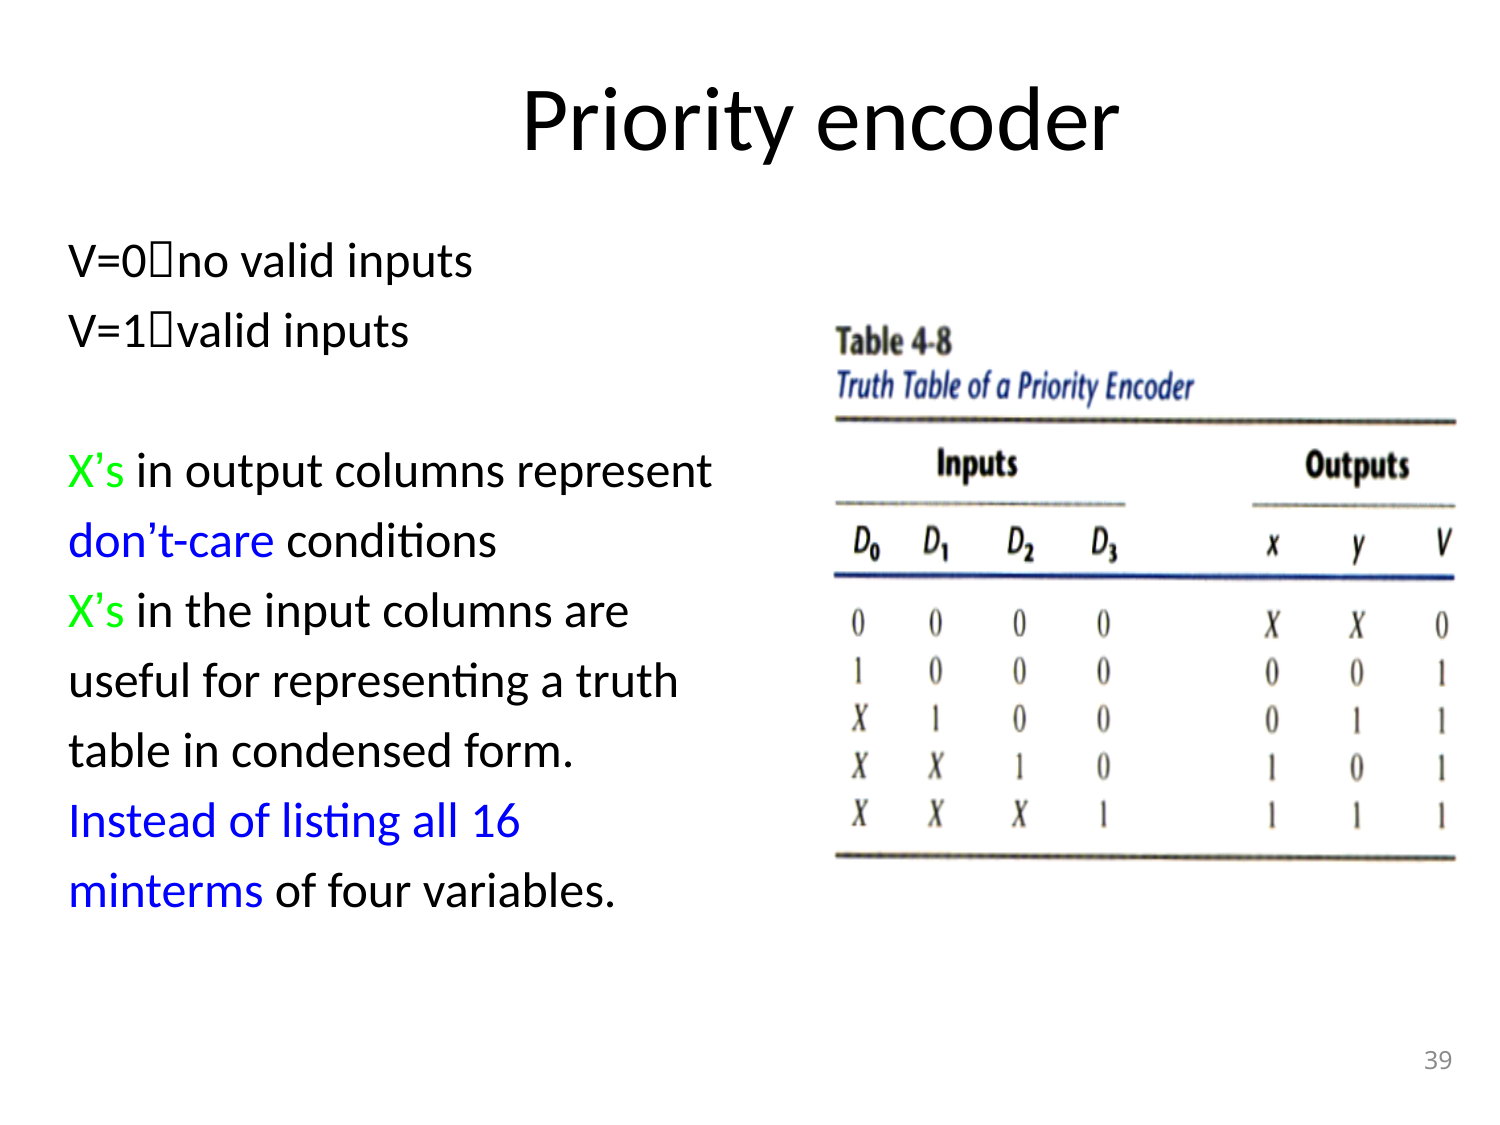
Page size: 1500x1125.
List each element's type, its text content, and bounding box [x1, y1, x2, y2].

slide_number 39 [1155, 1024, 1468, 1100]
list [832, 314, 1470, 870]
list V=0no valid inputs V=1valid inputs X’s in output columns represent don’t-care conditions X’s in the input columns are useful for representing a truth table in condensed form. Instead of listing all 16 minterms of four variables. [52, 219, 810, 1048]
title Priority encoder [182, 30, 1462, 197]
